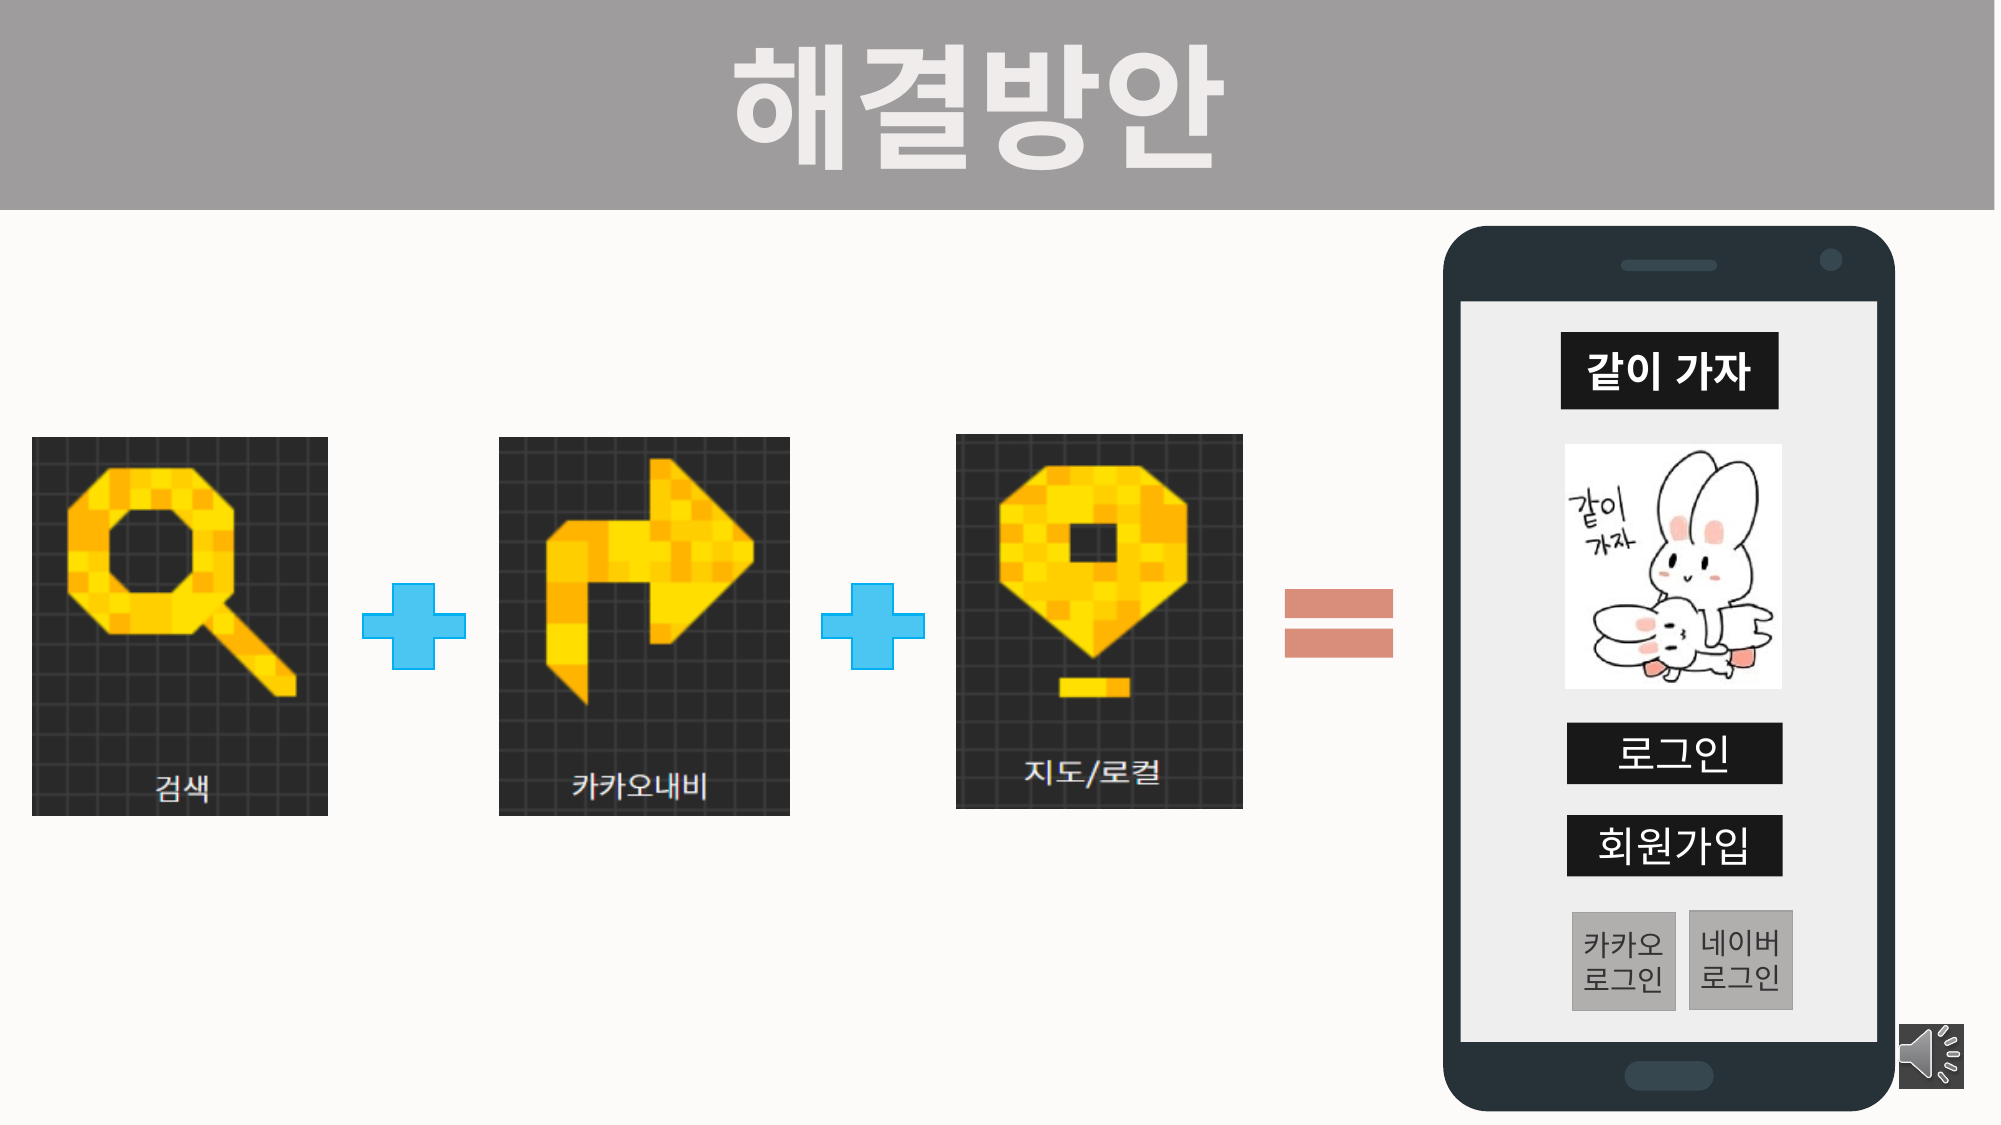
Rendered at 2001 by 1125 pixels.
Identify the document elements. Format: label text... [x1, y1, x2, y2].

text_box [1284, 628, 1394, 659]
picture [499, 437, 790, 816]
picture [1565, 444, 1782, 689]
text_box [821, 583, 925, 670]
picture [1897, 1022, 1965, 1090]
text_box 해결방안 [714, 15, 1317, 193]
text_box [1284, 588, 1394, 619]
text_box [362, 583, 466, 670]
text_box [1443, 225, 1895, 1112]
text_box [0, 0, 1995, 211]
picture [956, 434, 1243, 809]
picture [32, 437, 328, 816]
